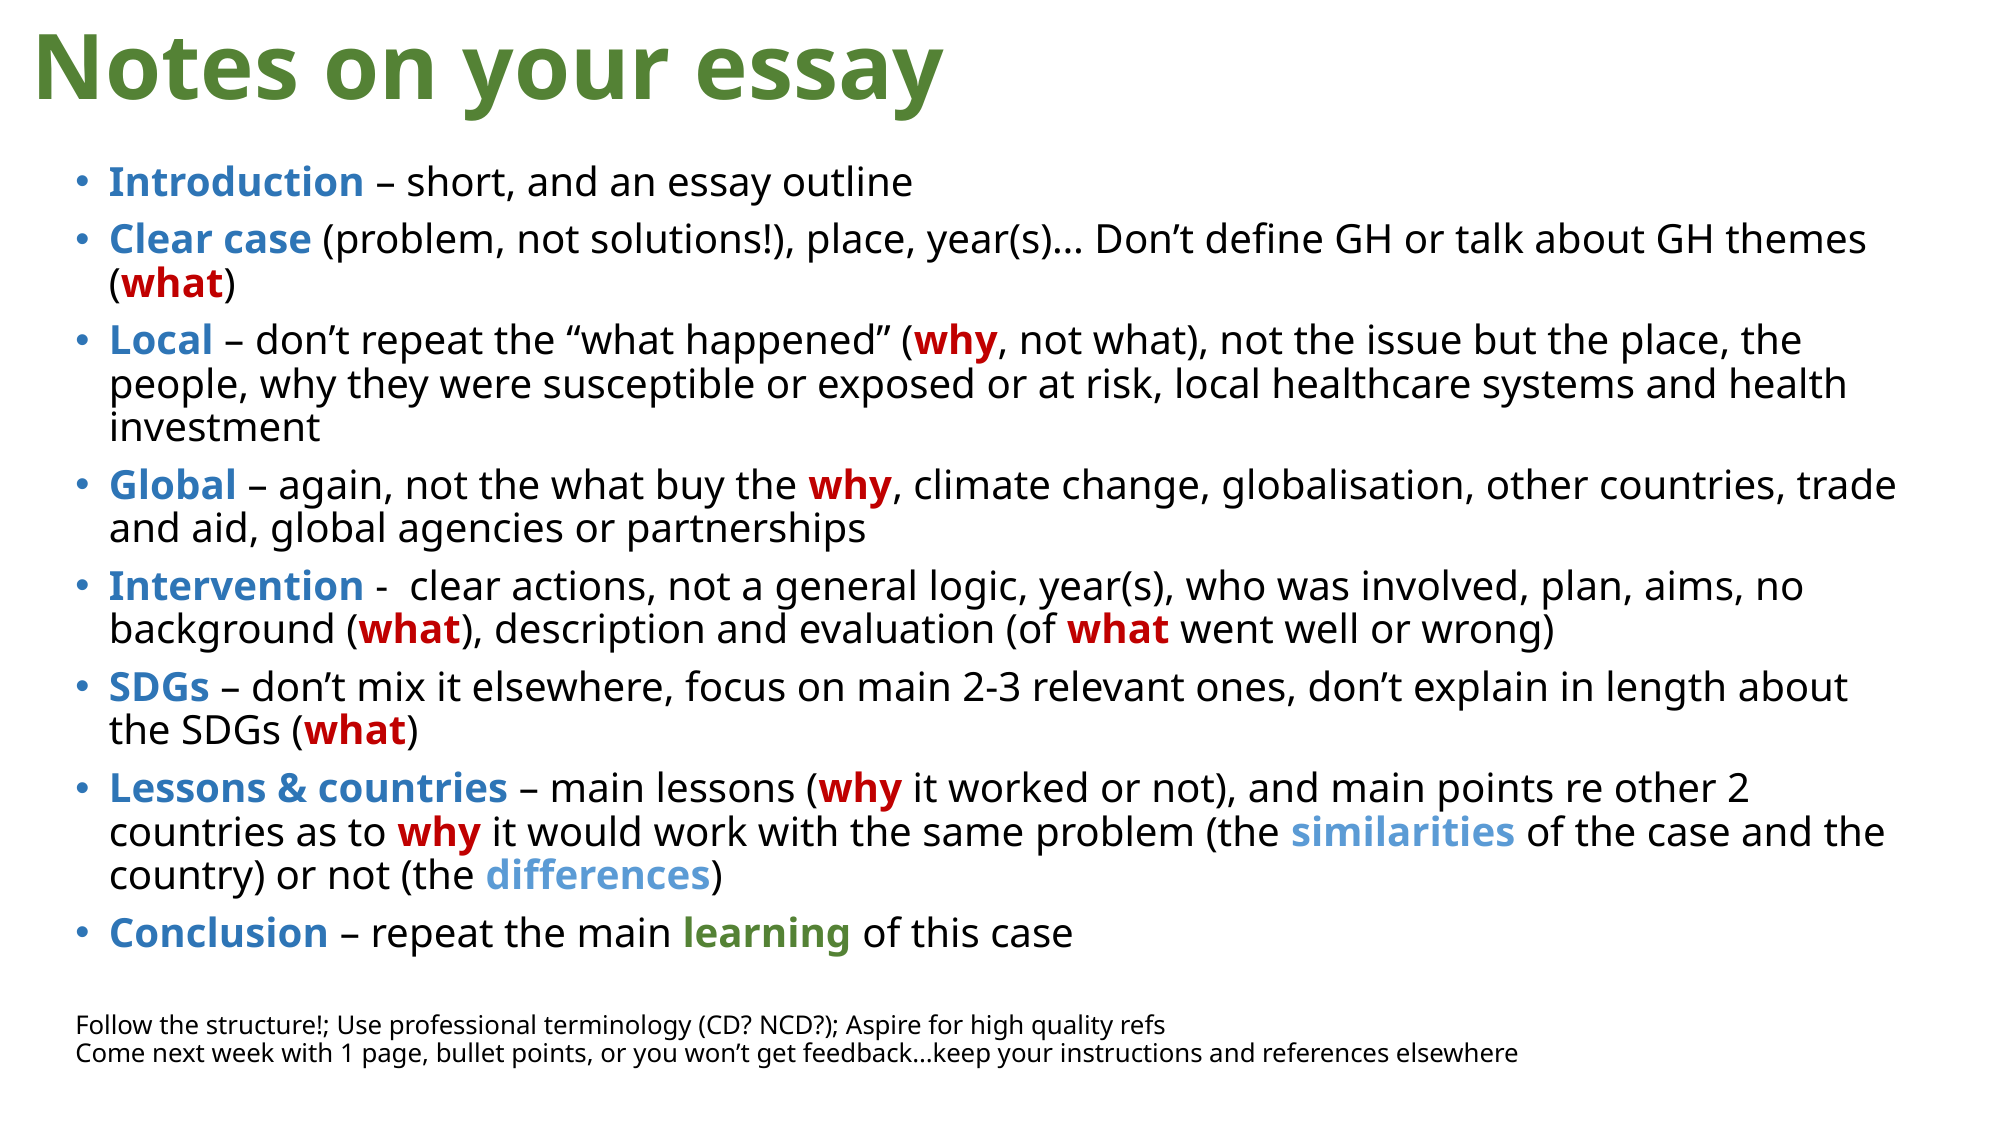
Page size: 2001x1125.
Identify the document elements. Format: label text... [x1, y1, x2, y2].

title Notes on your essay [16, 13, 1742, 127]
list Introduction – short, and an essay outline Clear case (problem, not solutions!), place, year(s)… Don’t define GH or talk about GH themes (what) Local – don’t repeat the “what happened” (why, not what), not the issue but the place, the people, why they were susceptible or exposed or at risk, local healthcare systems and health investment Global – again, not the what buy the why, climate change, globalisation, other countries, trade and aid, global agencies or partnerships Intervention - clear actions, not a general logic, year(s), who was involved, plan, aims, no background (what), description and evaluation (of what went well or wrong) SDGs – don’t mix it elsewhere, focus on main 2-3 relevant ones, don’t explain in length about the SDGs (what) Lessons & countries – main lessons (why it worked or not), and main points re other 2 countries as to why it would work with the same problem (the similarities of the case and the country) or not (the differences) Conclusion – repeat the main learning of this case Follow the structure!; Use professional terminology (CD? NCD?); Aspire for high quality refs Come next week with 1 page, bullet points, or you won’t get feedback…keep your instructions and references elsewhere [60, 154, 1917, 1088]
